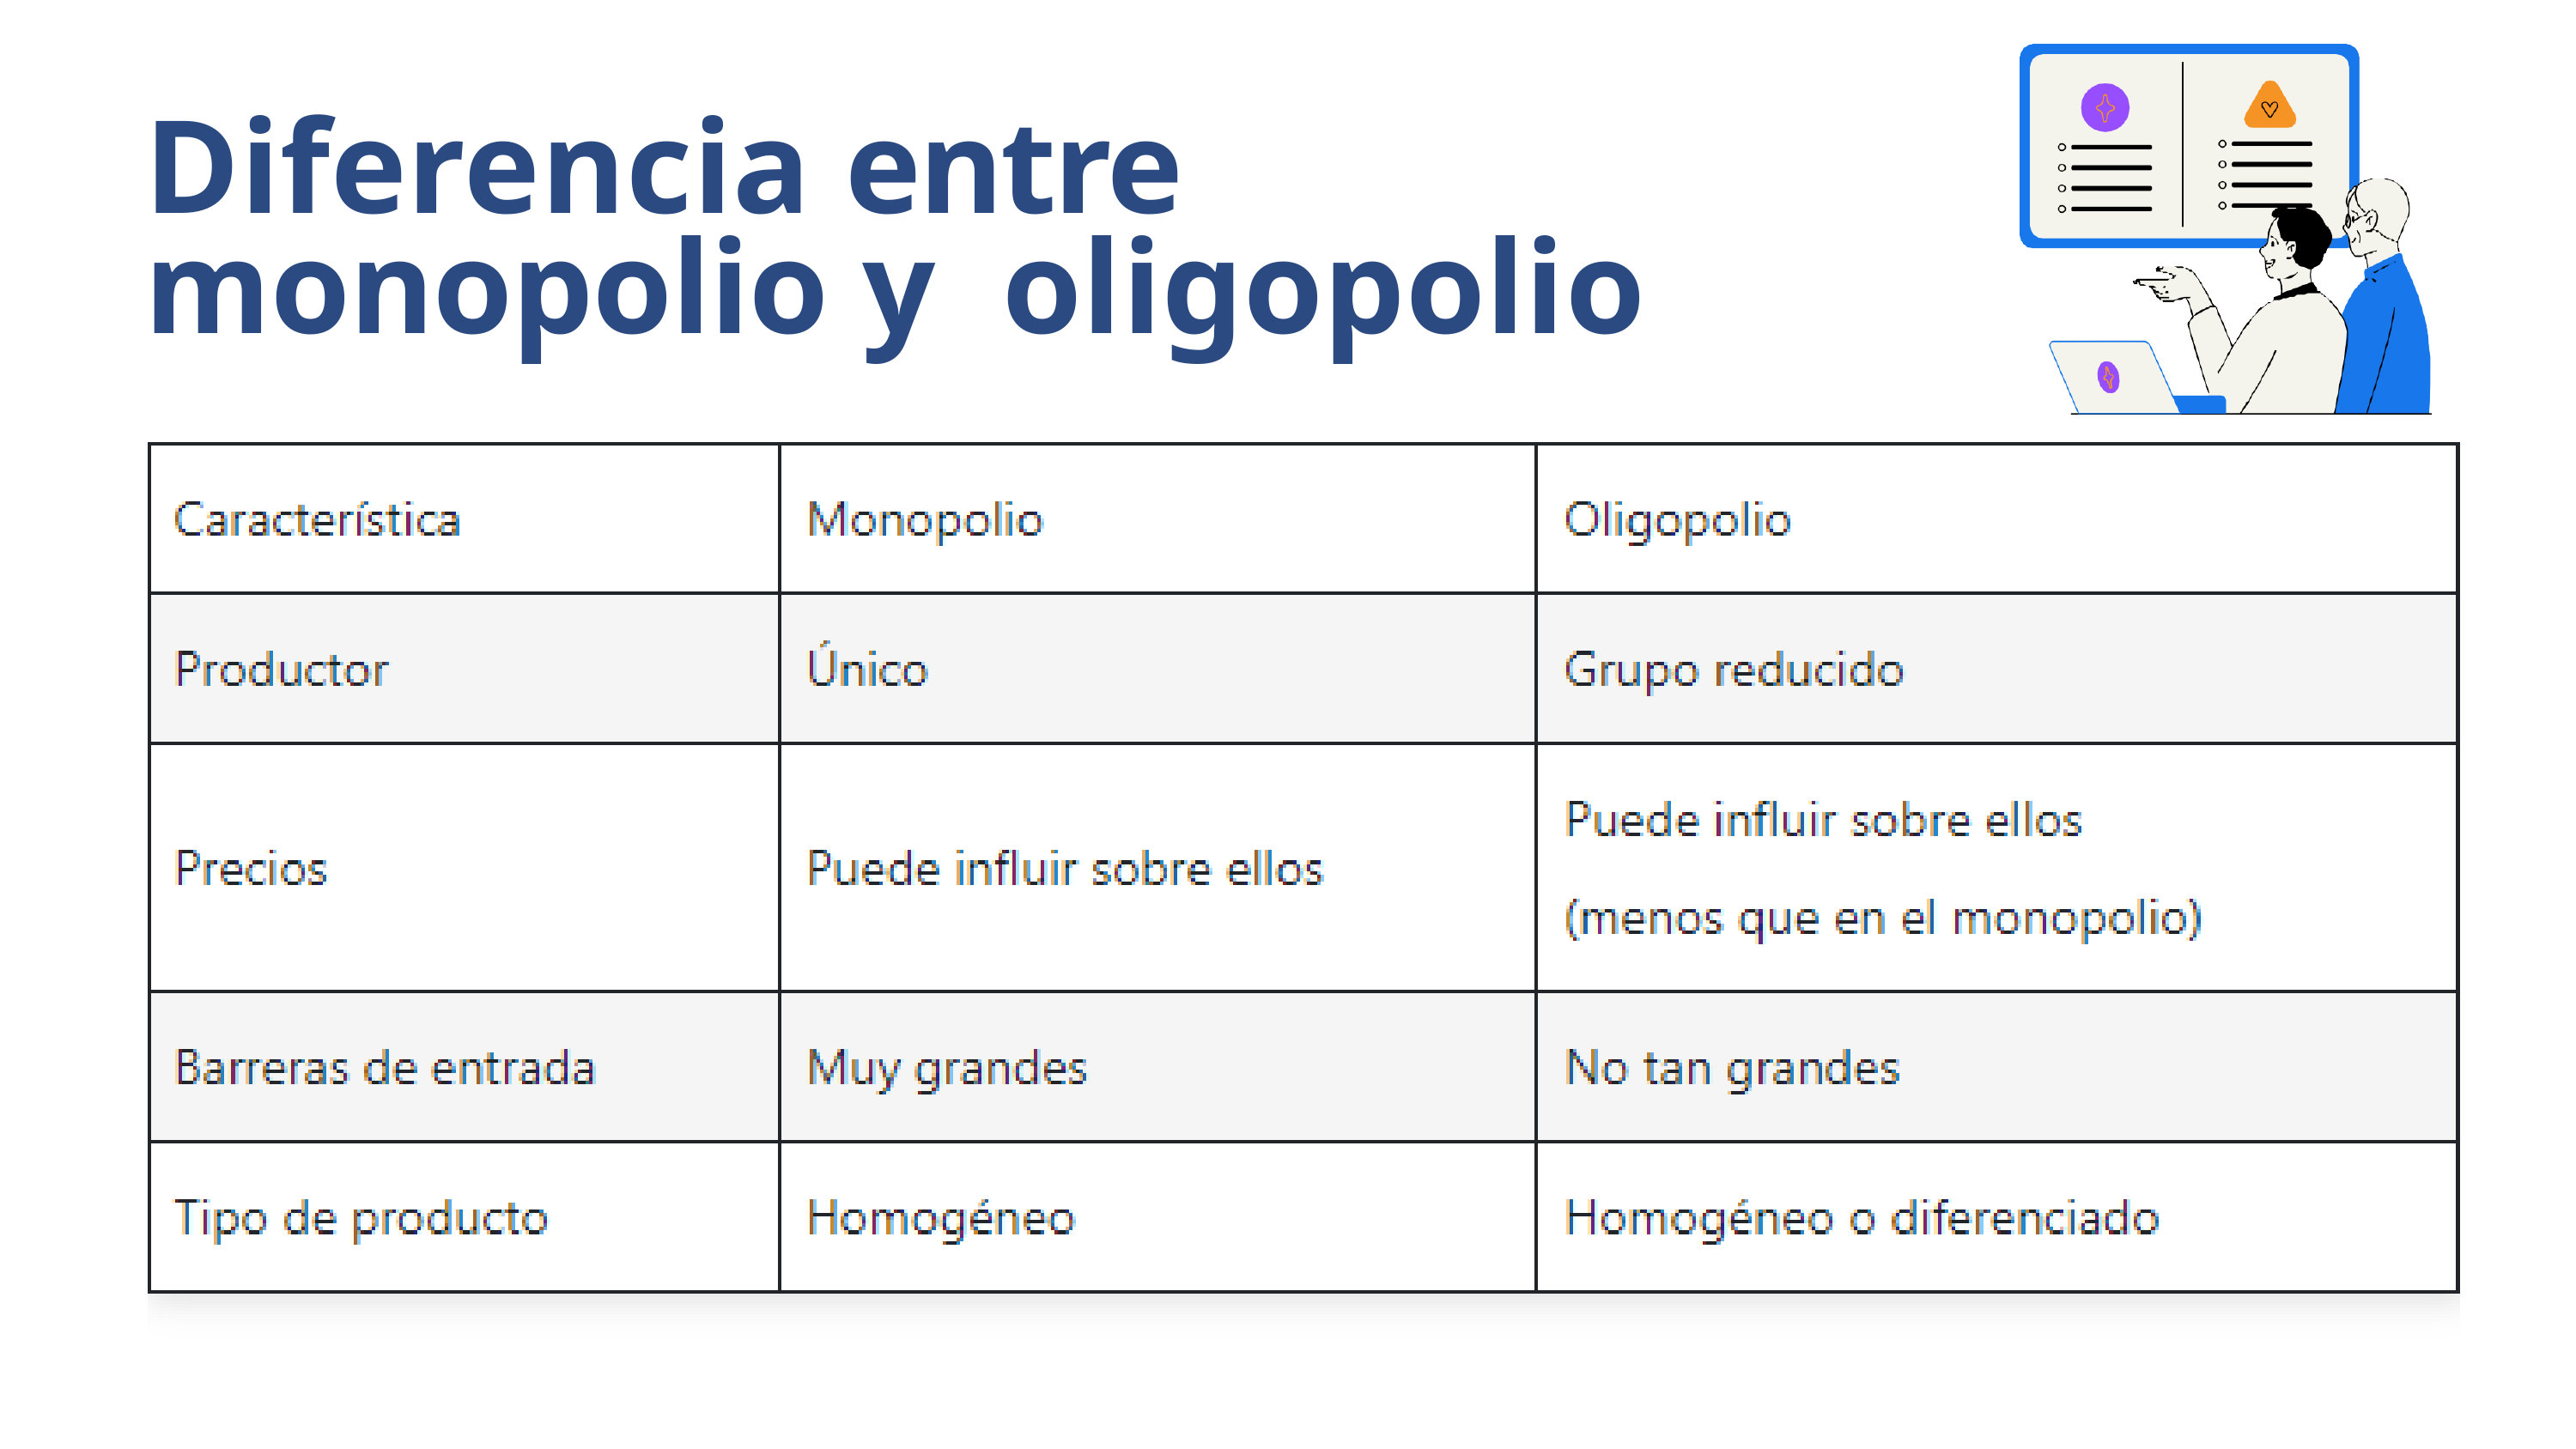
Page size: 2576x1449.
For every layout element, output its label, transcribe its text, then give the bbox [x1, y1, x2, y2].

picture [2020, 44, 2432, 415]
picture [147, 442, 2460, 1339]
title Diferencia entre monopolio y oligopolio [143, 81, 1902, 359]
